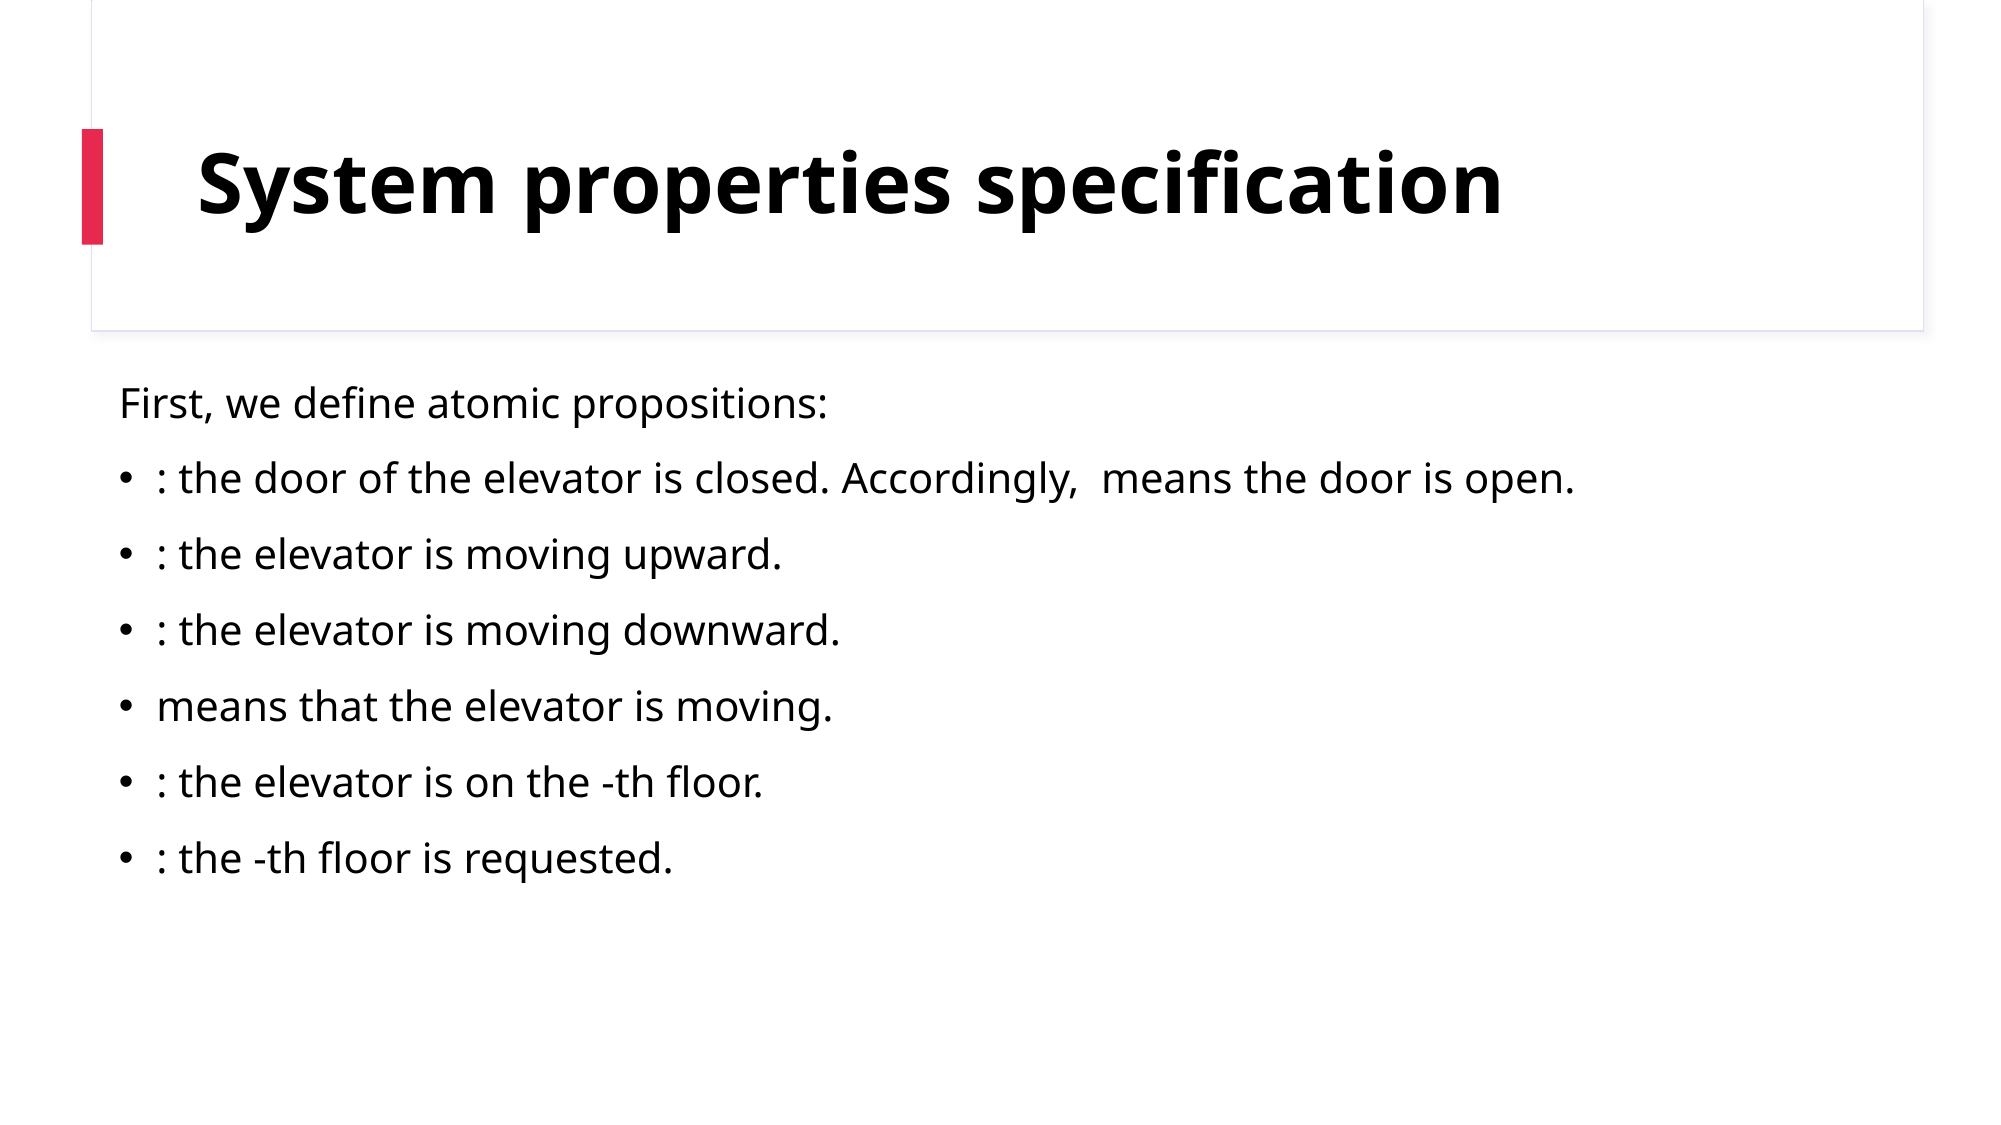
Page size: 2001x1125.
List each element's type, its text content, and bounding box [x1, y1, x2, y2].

title System properties specification [183, 90, 1851, 284]
